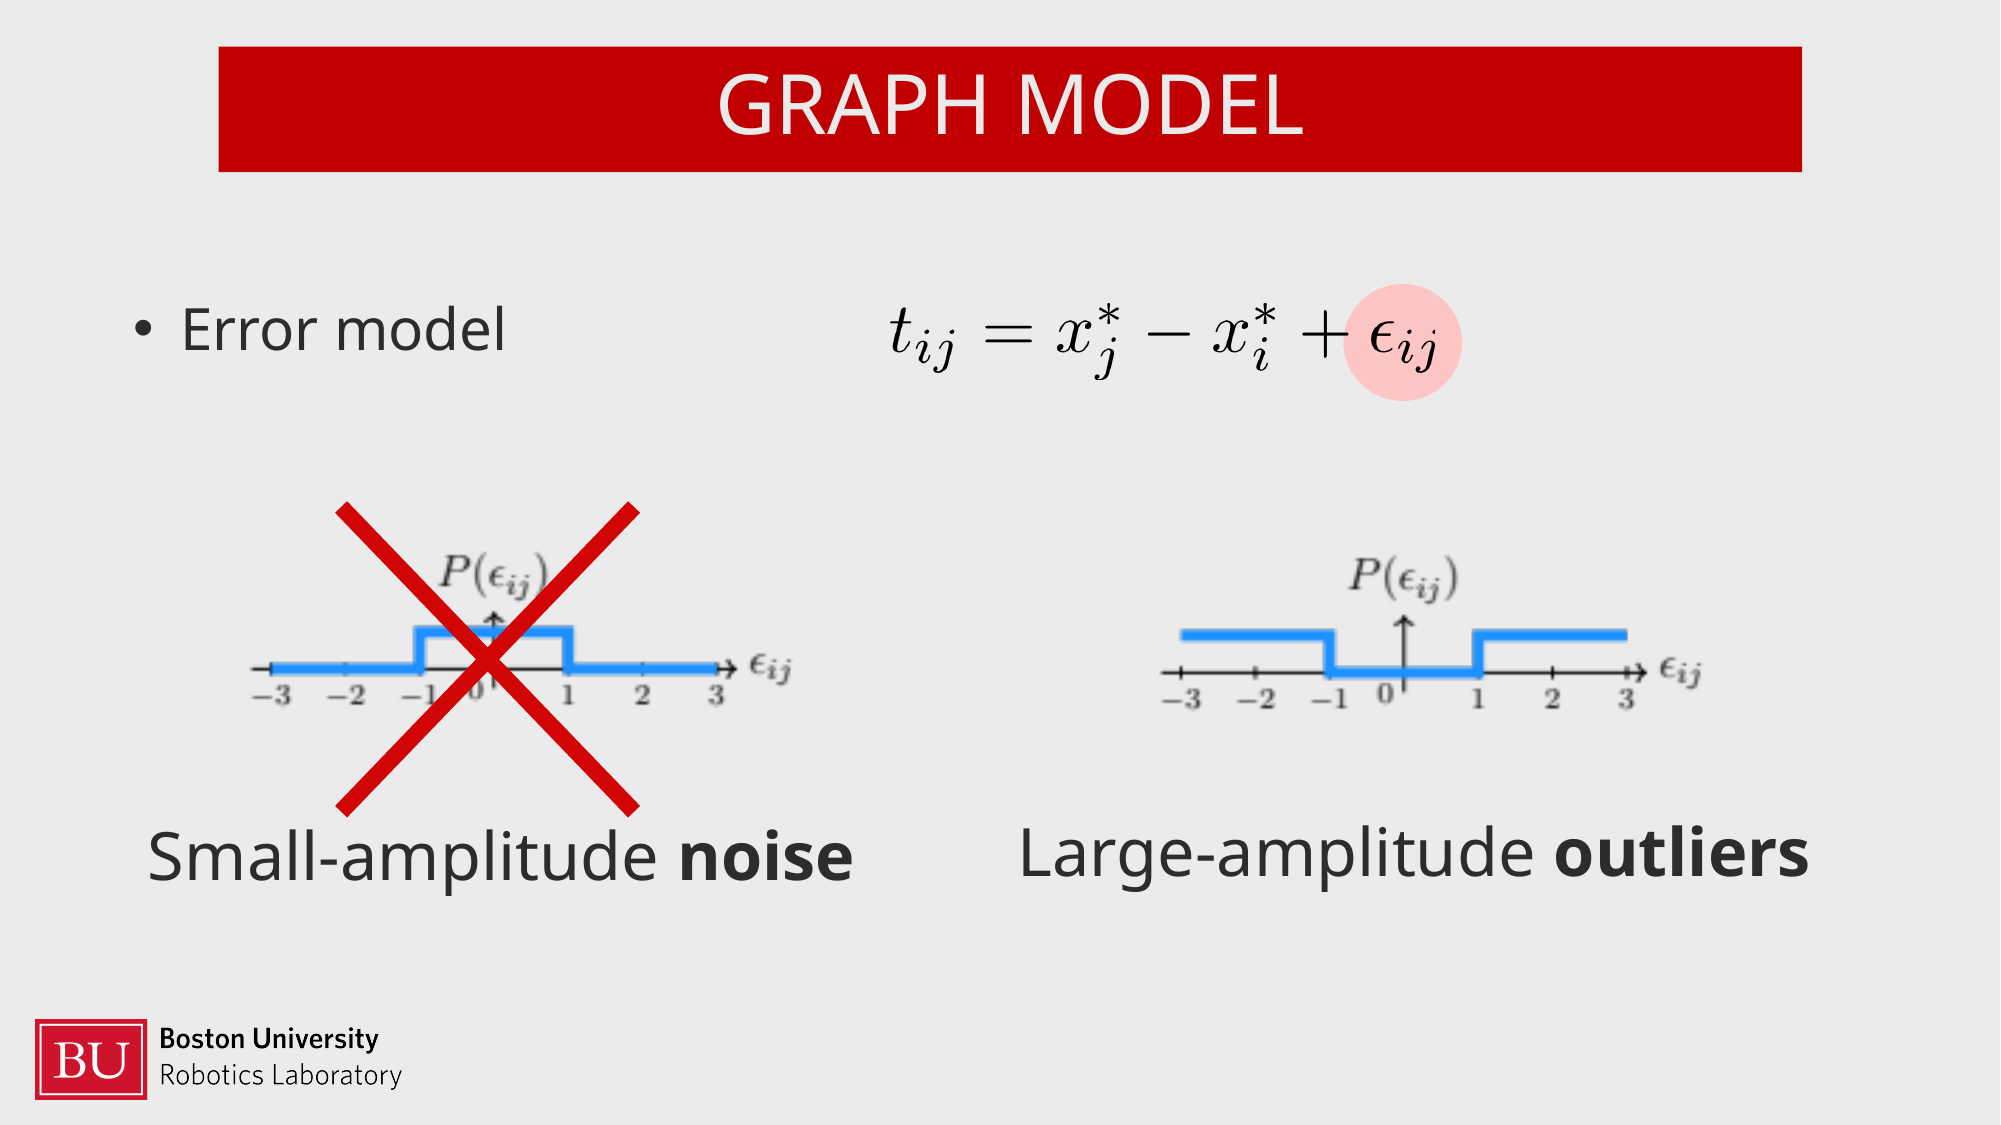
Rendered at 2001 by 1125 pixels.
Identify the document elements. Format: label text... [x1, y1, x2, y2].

picture [35, 1019, 402, 1100]
text_box Small-amplitude noise [118, 806, 885, 902]
text_box Large-amplitude outliers [958, 811, 1847, 1013]
picture [248, 541, 340, 709]
picture [635, 541, 803, 709]
text_box Error model [118, 285, 1556, 440]
picture [889, 302, 1436, 380]
title Graph model [218, 46, 1803, 173]
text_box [340, 506, 635, 812]
picture [1158, 545, 1713, 713]
